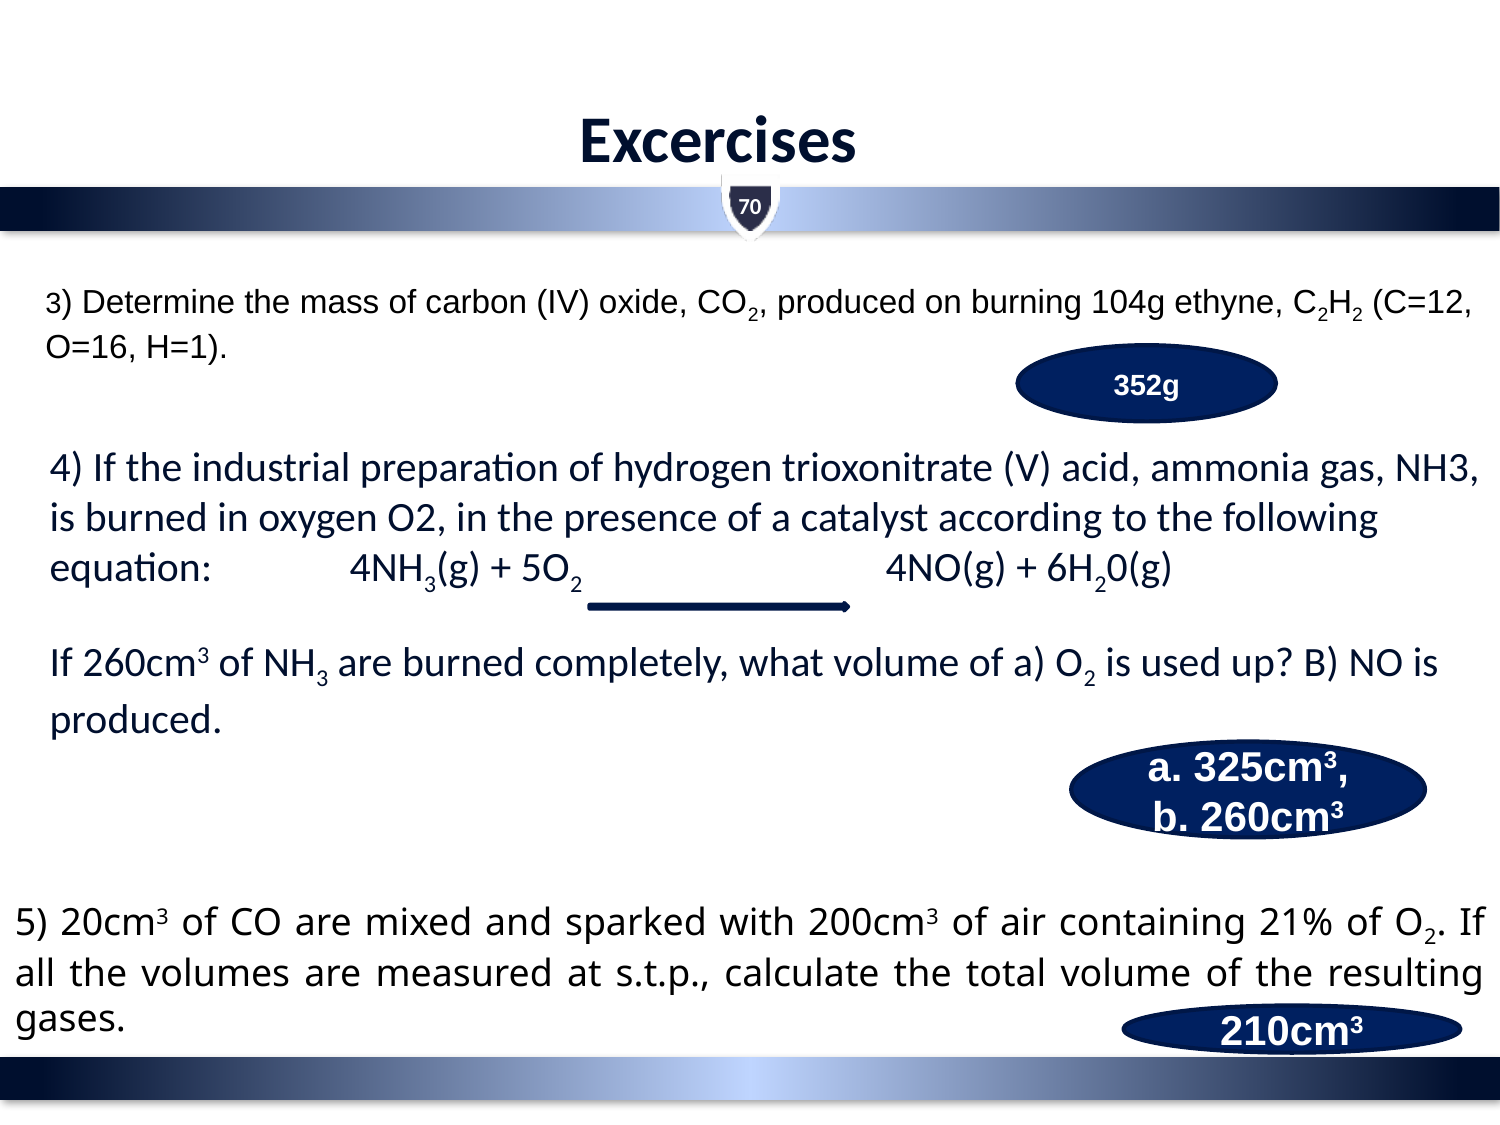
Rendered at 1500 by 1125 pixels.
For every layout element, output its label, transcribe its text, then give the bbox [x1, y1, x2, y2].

text_box 3) Determine the mass of carbon (IV) oxide, CO2, produced on burning 104g ethyne, C2H2 (C=12, O=16, H=1). [11, 272, 1489, 373]
title Excercises [43, 68, 1394, 204]
picture [720, 235, 780, 242]
list 4) If the industrial preparation of hydrogen trioxonitrate (V) acid, ammonia gas, NH3, is burned in oxygen O2, in the presence of a catalyst according to the following equation: 4NH3(g) + 5O2 4NO(g) + 6H20(g) If 260cm3 of NH3 are burned completely, what volume of a) O2 is used up? B) NO is produced. [15, 432, 1500, 774]
text_box 210cm3 [1121, 1003, 1463, 1055]
text_box a. 325cm3, b. 260cm3 [1069, 739, 1428, 840]
text_box 352g [1015, 343, 1279, 424]
slide_number 70 [718, 174, 782, 235]
text_box [587, 601, 851, 613]
text_box 5) 20cm3 of CO are mixed and sparked with 200cm3 of air containing 21% of O2. If all the volumes are measured at s.t.p., calculate the total volume of the resulting gases. [0, 890, 1500, 1047]
